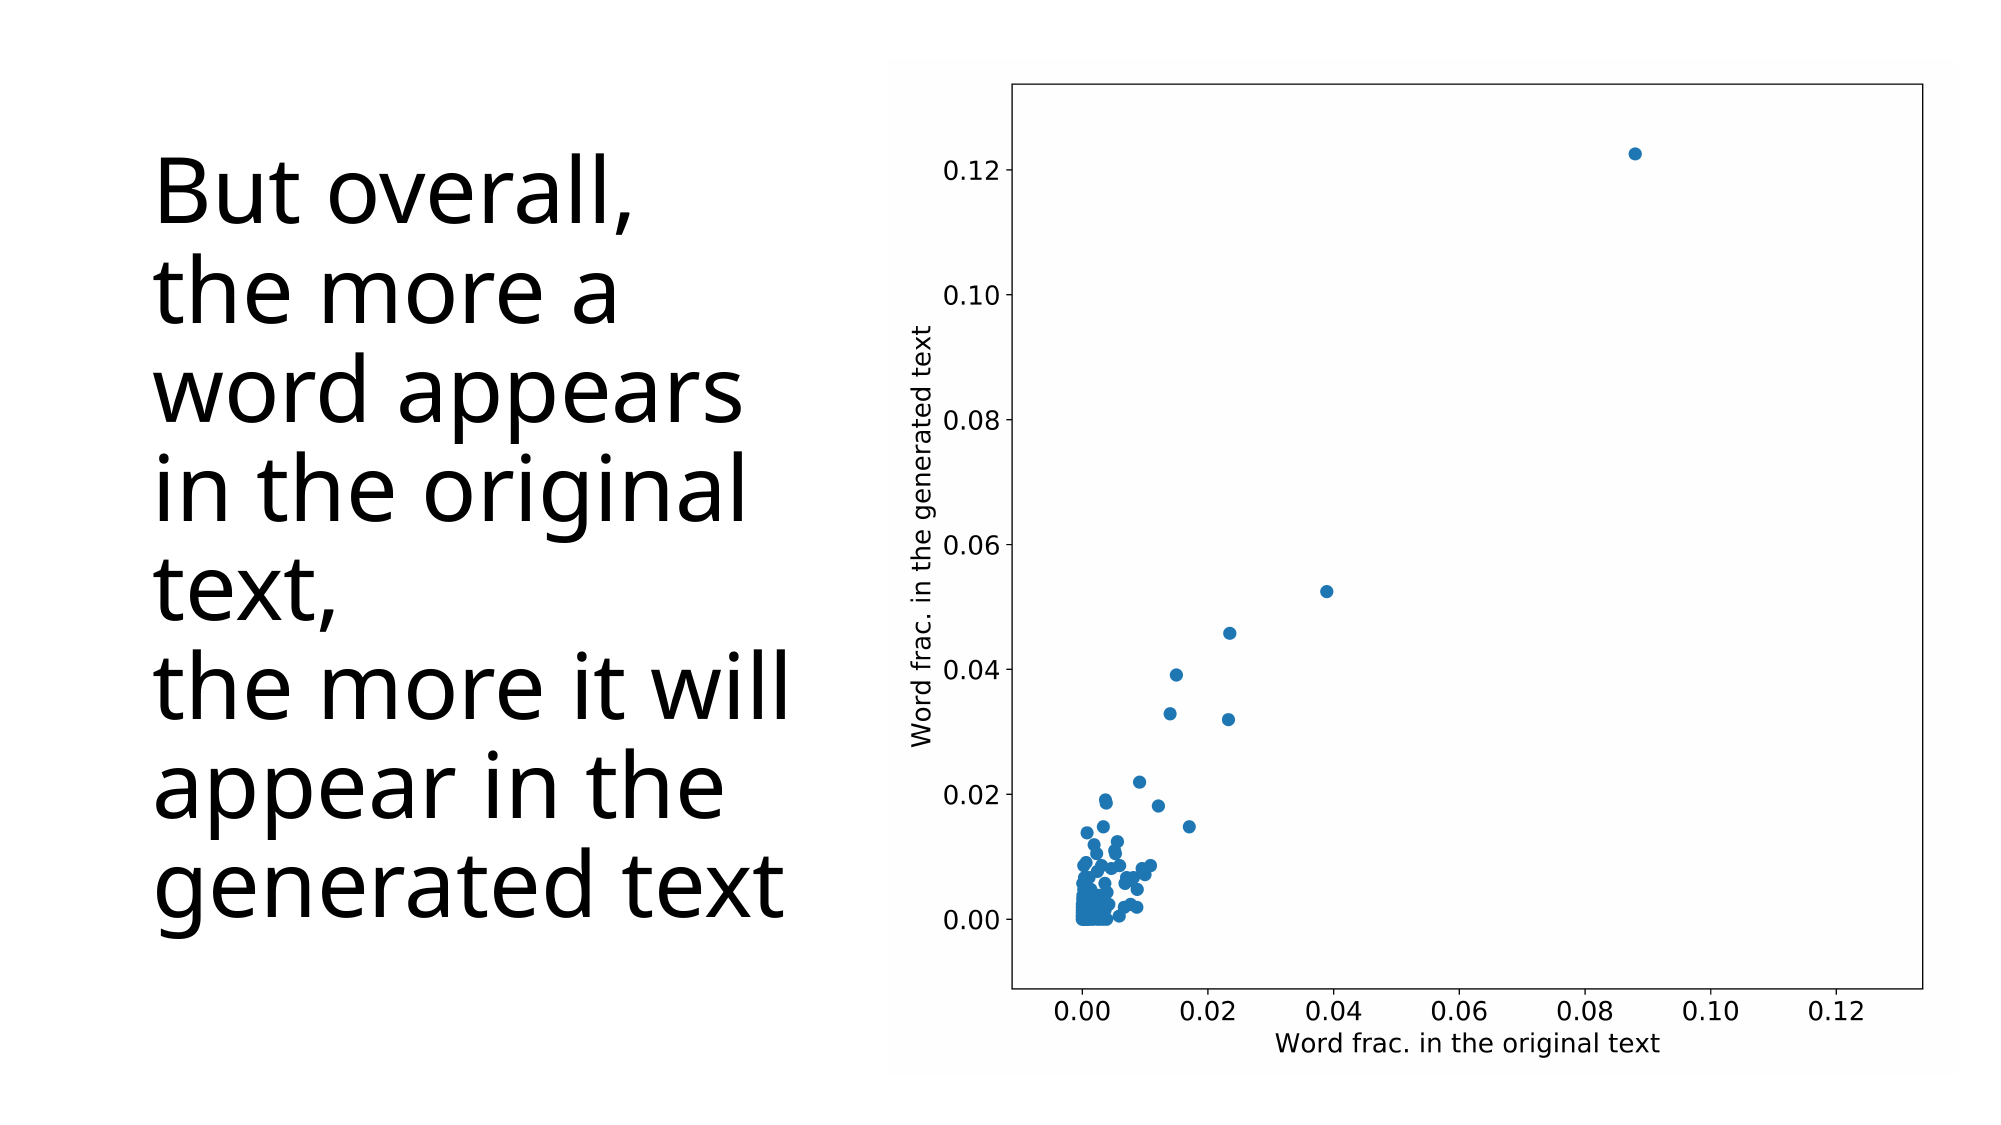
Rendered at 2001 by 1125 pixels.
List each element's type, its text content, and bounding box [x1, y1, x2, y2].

picture [888, 59, 1959, 1075]
title But overall, the more a word appears in the original text, the more it will appear in the generated text [137, 59, 853, 1023]
